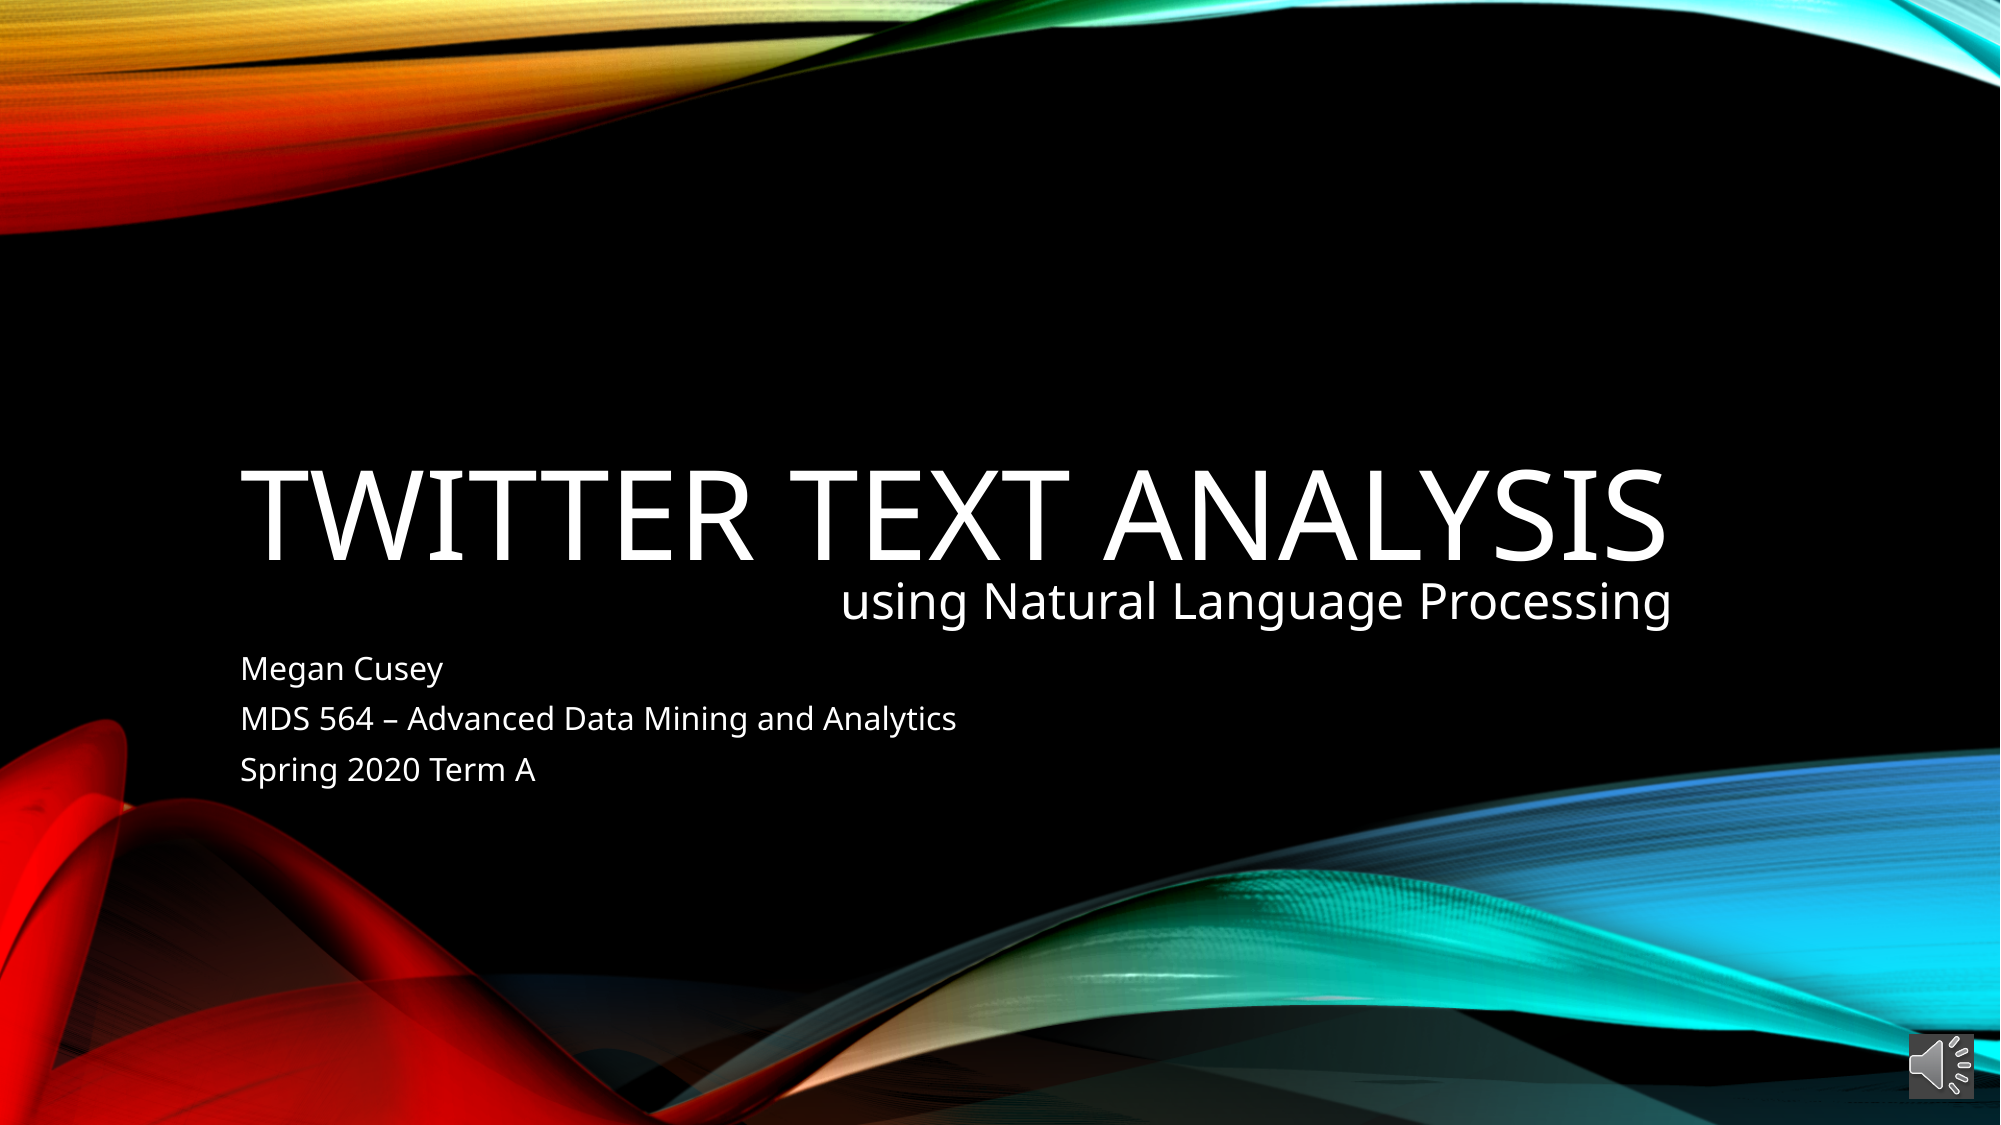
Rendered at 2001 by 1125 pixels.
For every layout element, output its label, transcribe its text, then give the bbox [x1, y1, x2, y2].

text_box using Natural Language Processing [225, 568, 1775, 721]
subtitle Megan Cusey MDS 564 – Advanced Data Mining and Analytics Spring 2020 Term A [225, 721, 1775, 798]
picture [0, 0, 2000, 237]
picture [0, 717, 2000, 1125]
title Twitter text analysis [225, 295, 1775, 568]
